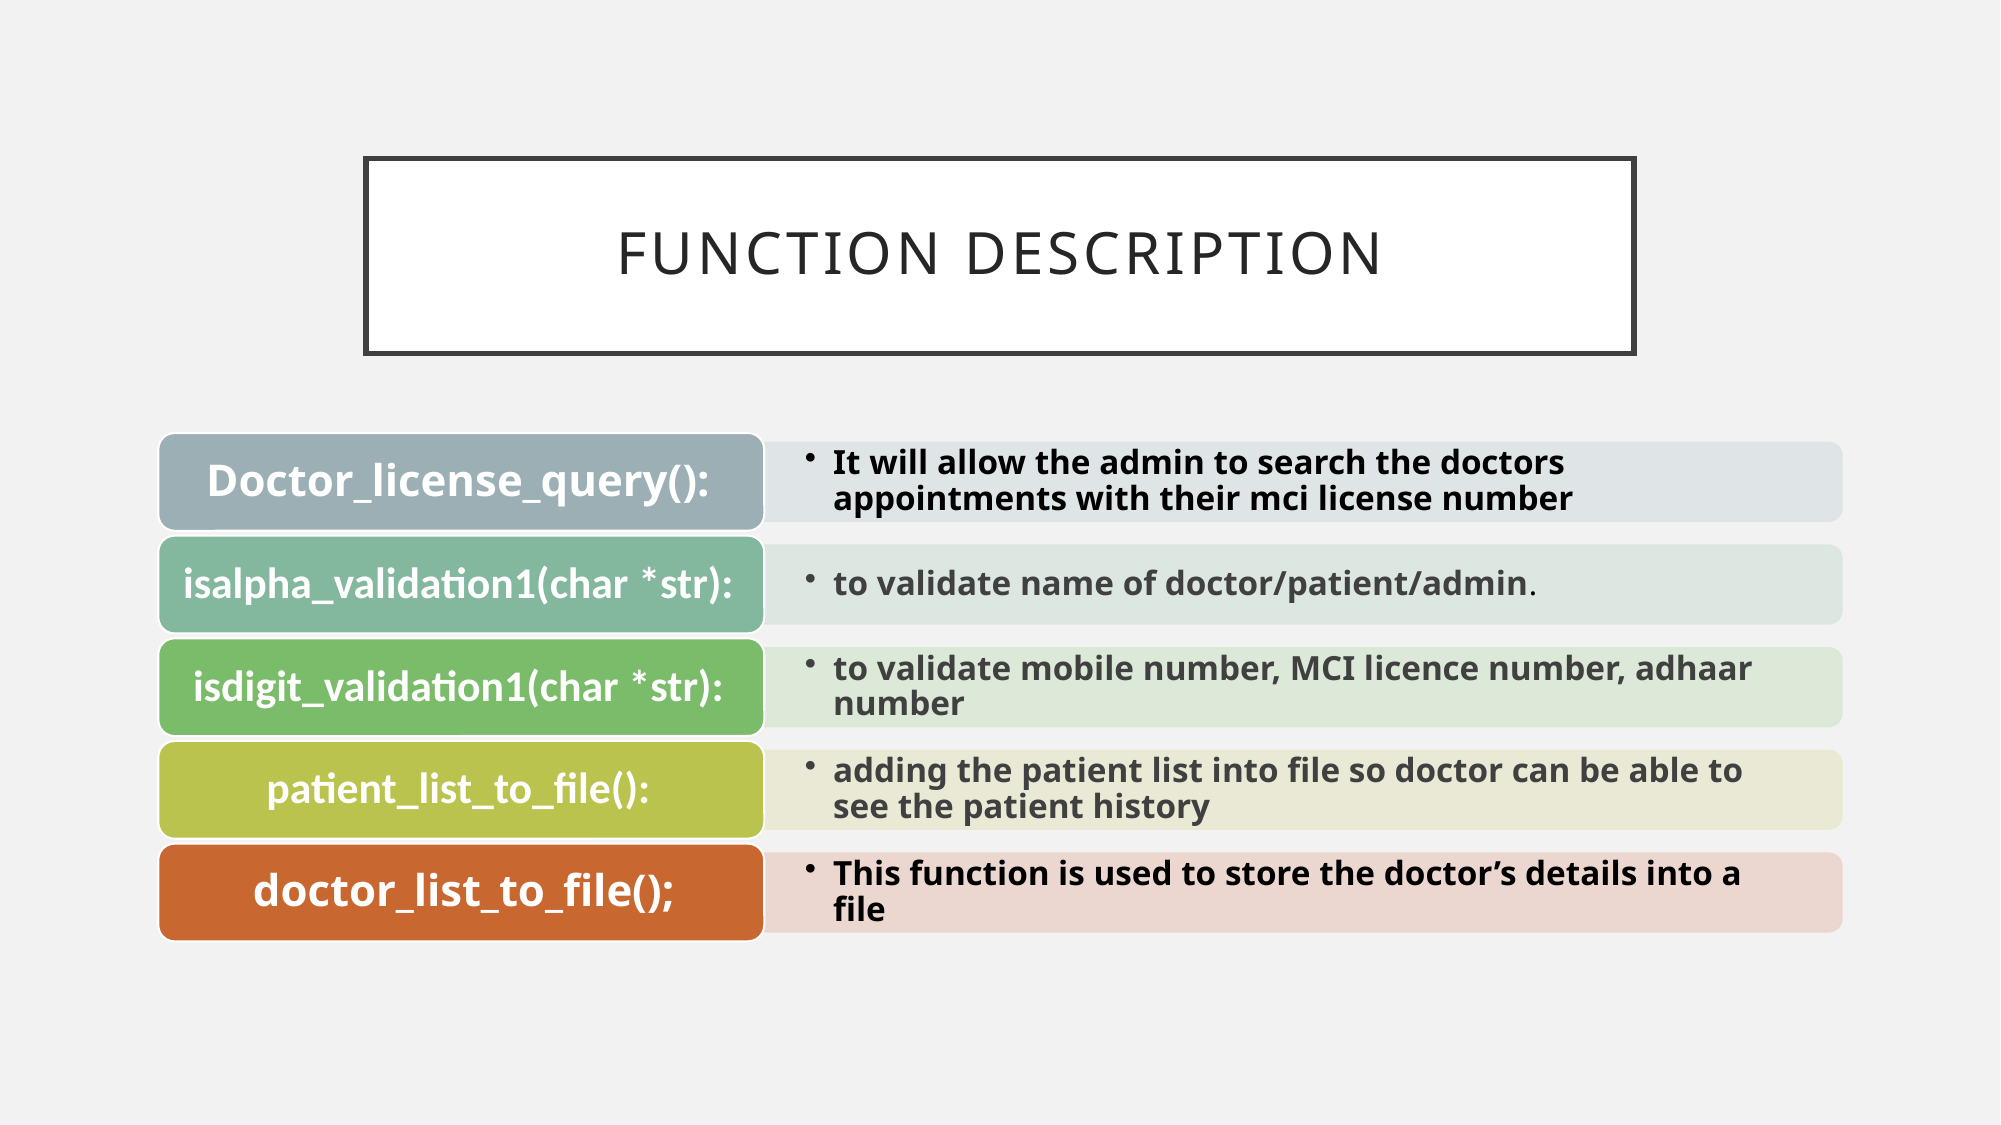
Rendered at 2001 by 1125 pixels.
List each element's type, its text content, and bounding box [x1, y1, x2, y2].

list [158, 432, 1842, 942]
title Function description [363, 156, 1637, 356]
